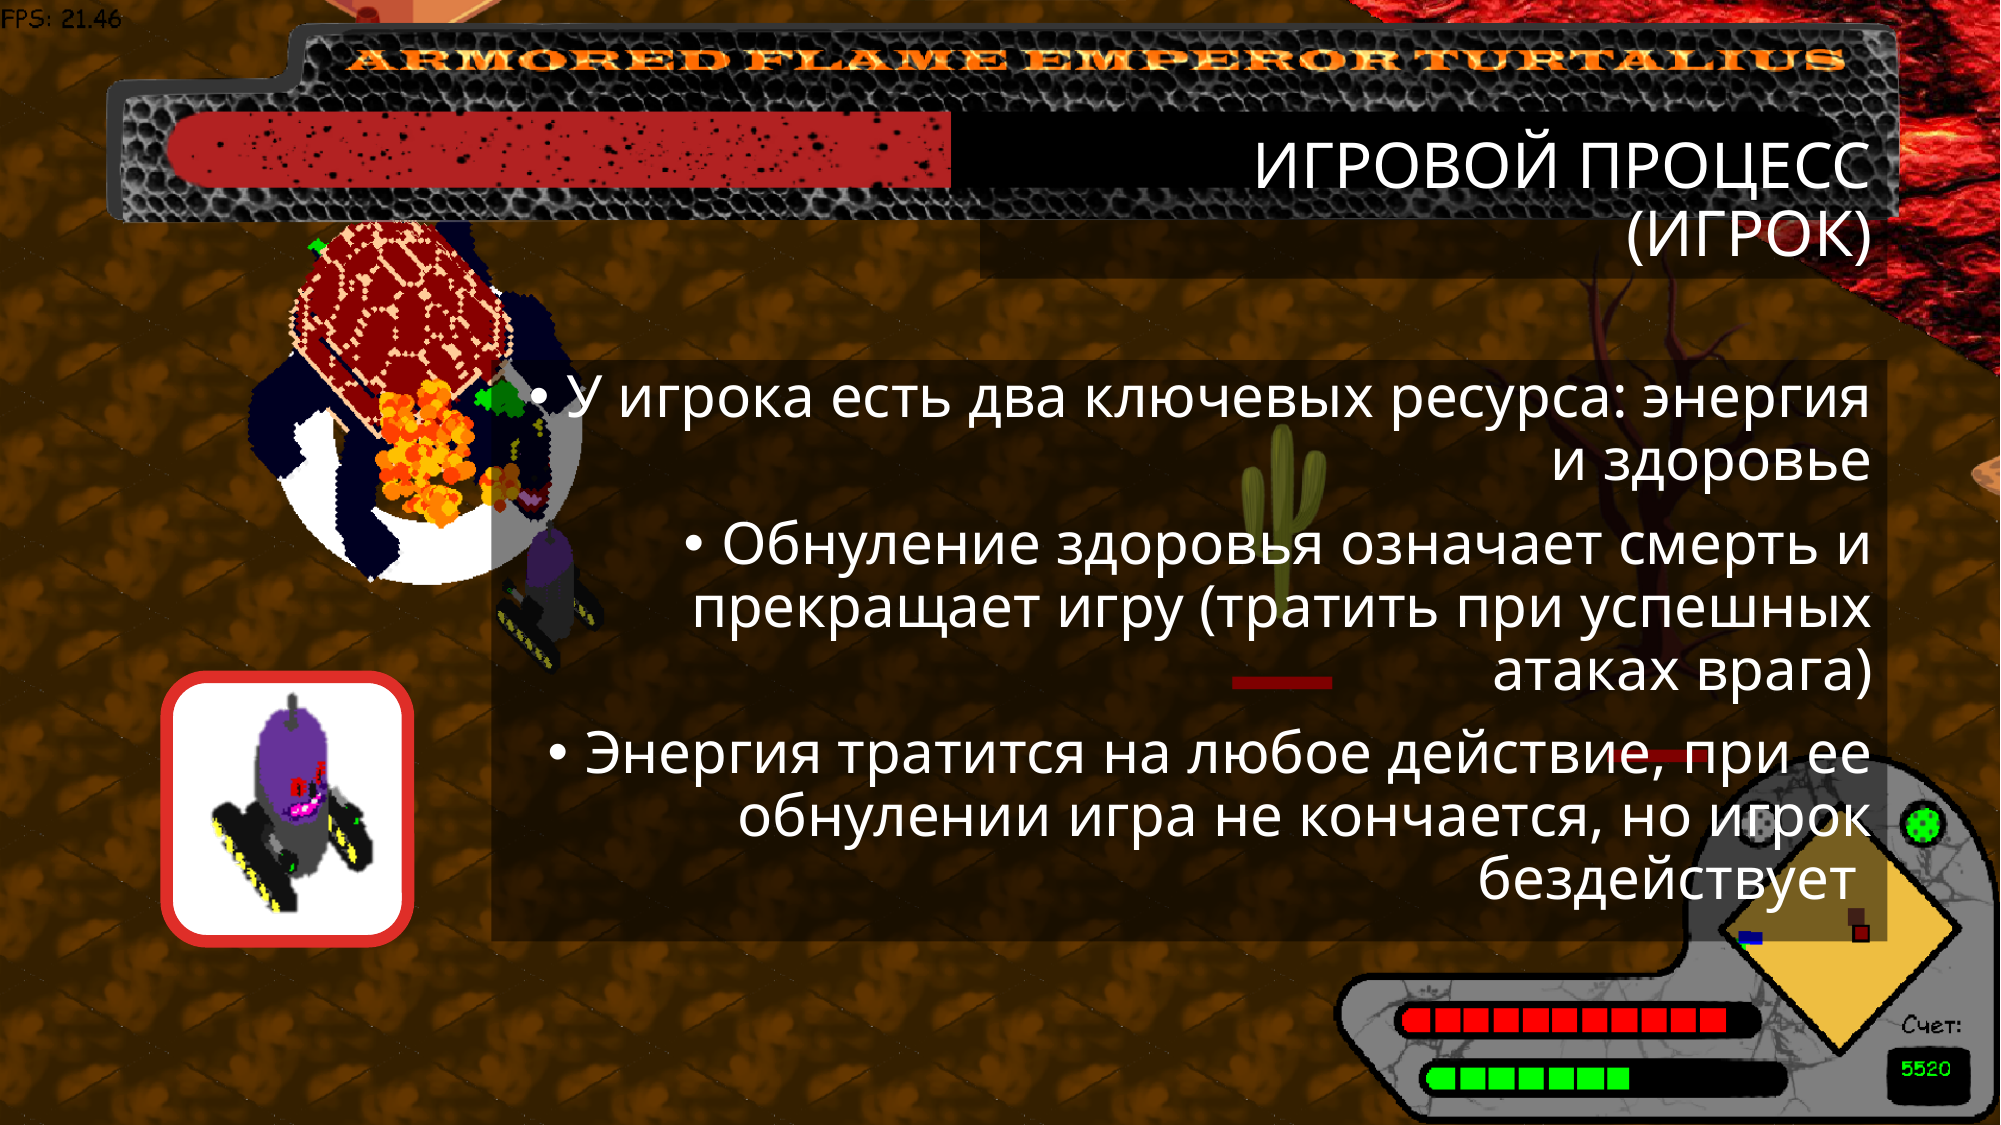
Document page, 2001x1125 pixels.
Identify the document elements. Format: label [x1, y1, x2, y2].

picture [0, 0, 2000, 1125]
text_box [166, 662, 409, 942]
